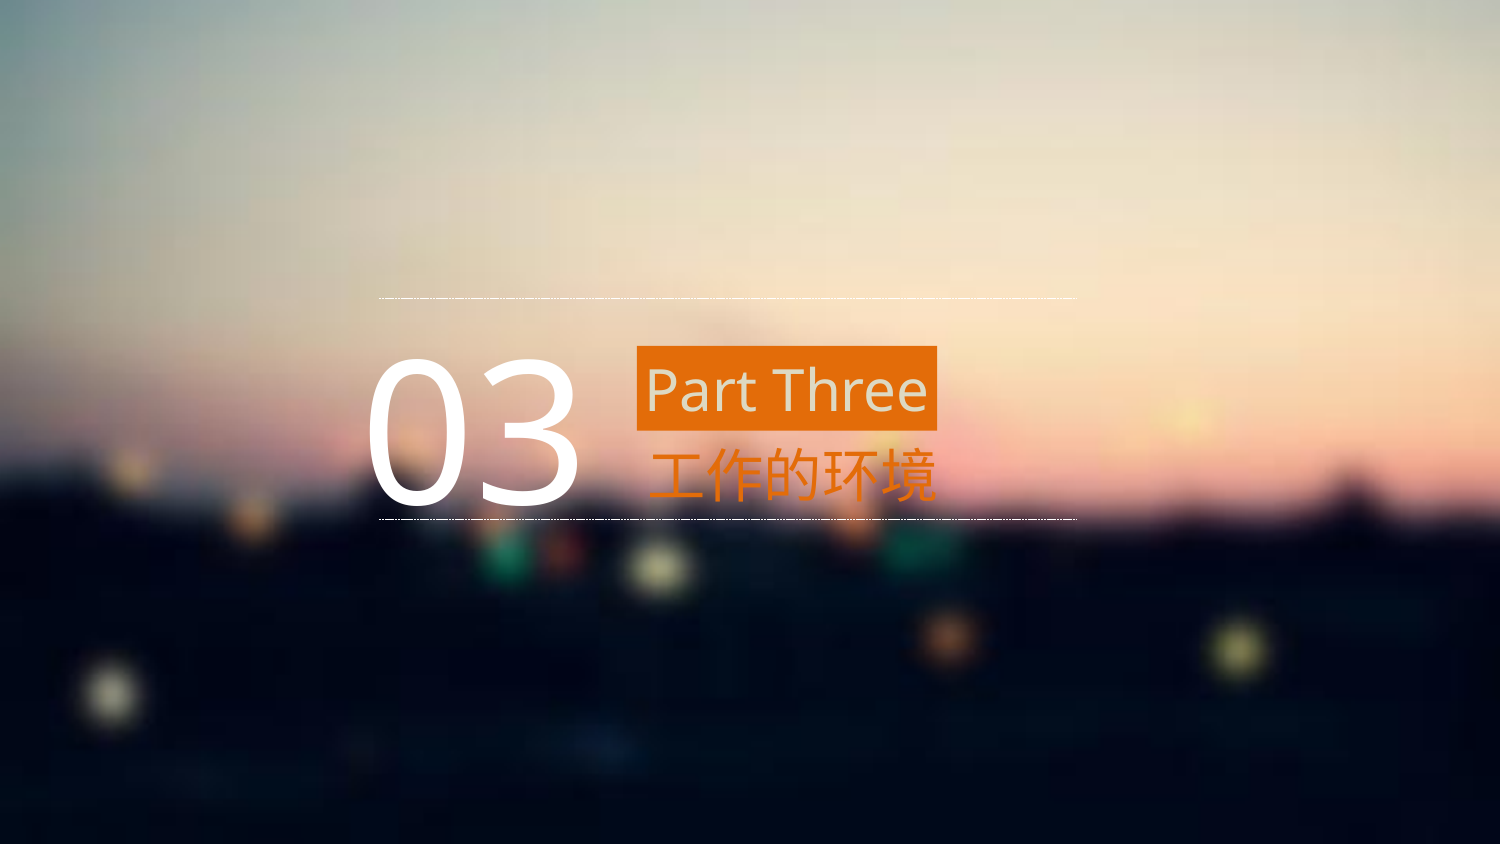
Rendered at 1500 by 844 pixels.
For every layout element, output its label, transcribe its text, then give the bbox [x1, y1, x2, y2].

picture [0, 0, 1500, 844]
text_box 03 [352, 297, 597, 553]
text_box 工作的环境 [640, 431, 1105, 517]
text_box Part Three [636, 345, 938, 431]
